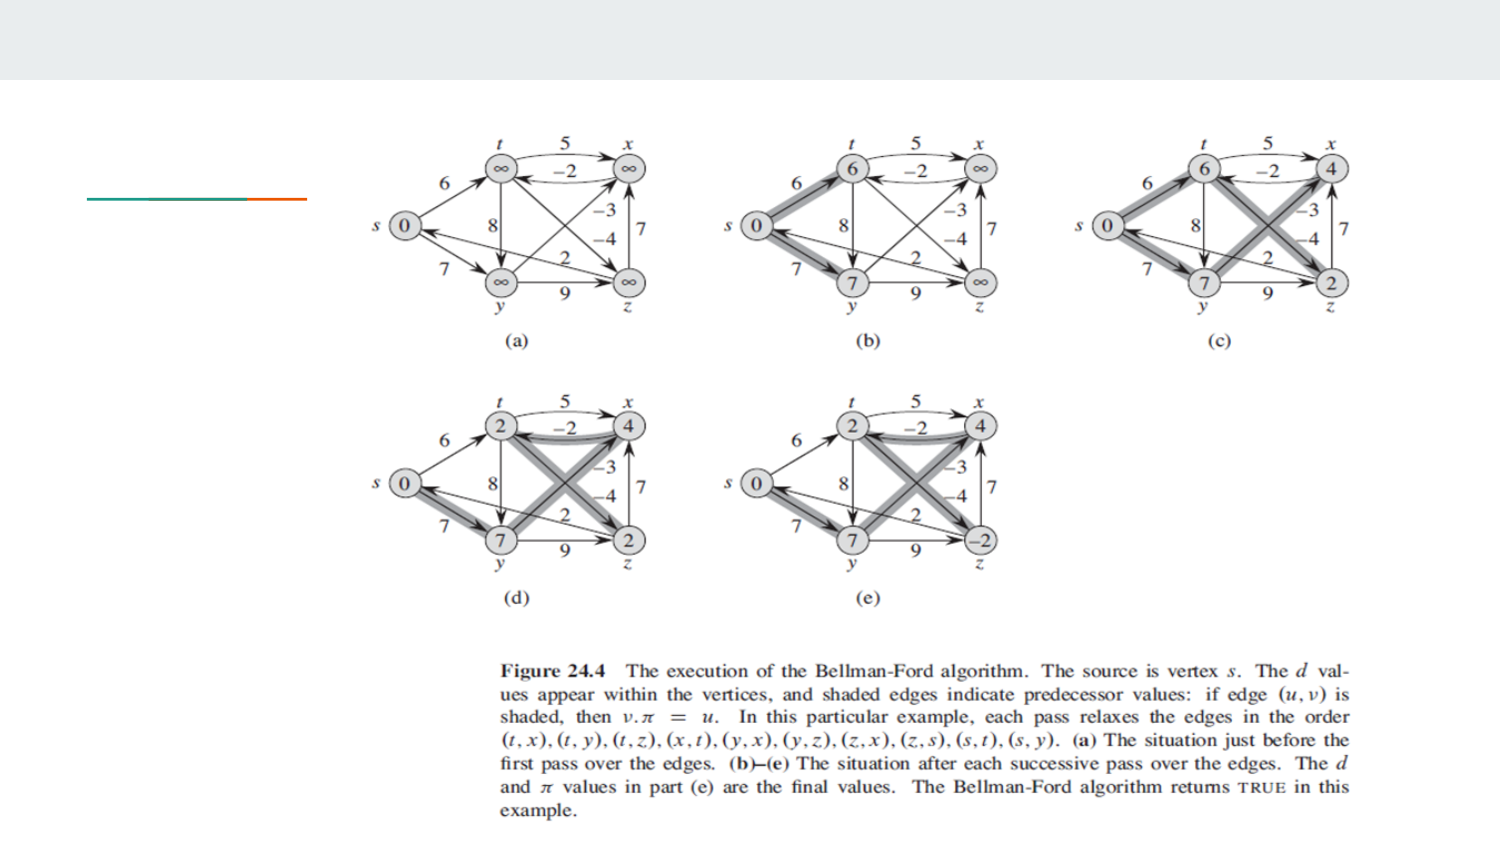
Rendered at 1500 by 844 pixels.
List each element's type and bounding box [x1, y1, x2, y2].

picture [345, 105, 1391, 844]
